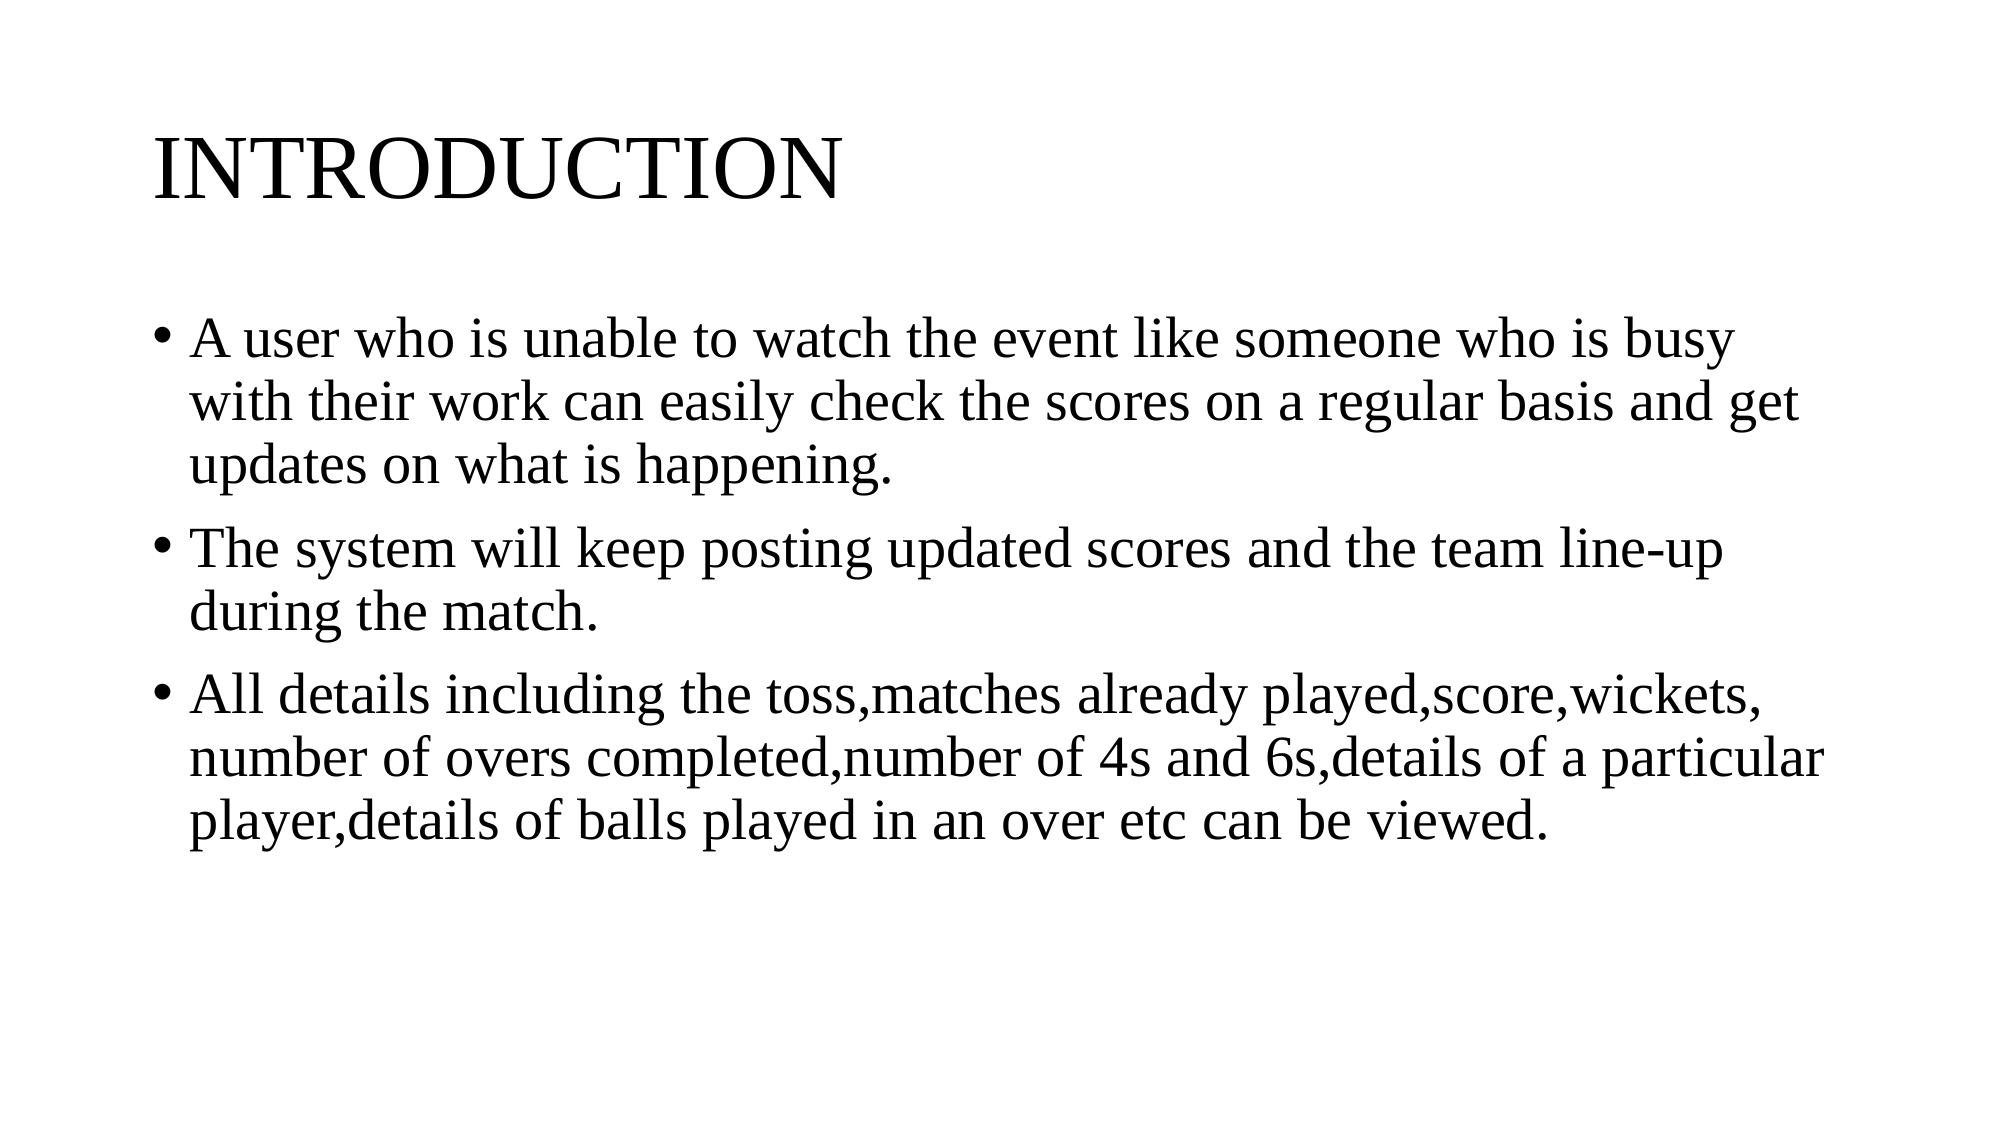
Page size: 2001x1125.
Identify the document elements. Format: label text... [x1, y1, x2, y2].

list A user who is unable to watch the event like someone who is busy with their work can easily check the scores on a regular basis and get updates on what is happening. The system will keep posting updated scores and the team line-up during the match. All details including the toss,matches already played,score,wickets, number of overs completed,number of 4s and 6s,details of a particular player,details of balls played in an over etc can be viewed. [137, 299, 1863, 1014]
title INTRODUCTION [137, 59, 1863, 278]
